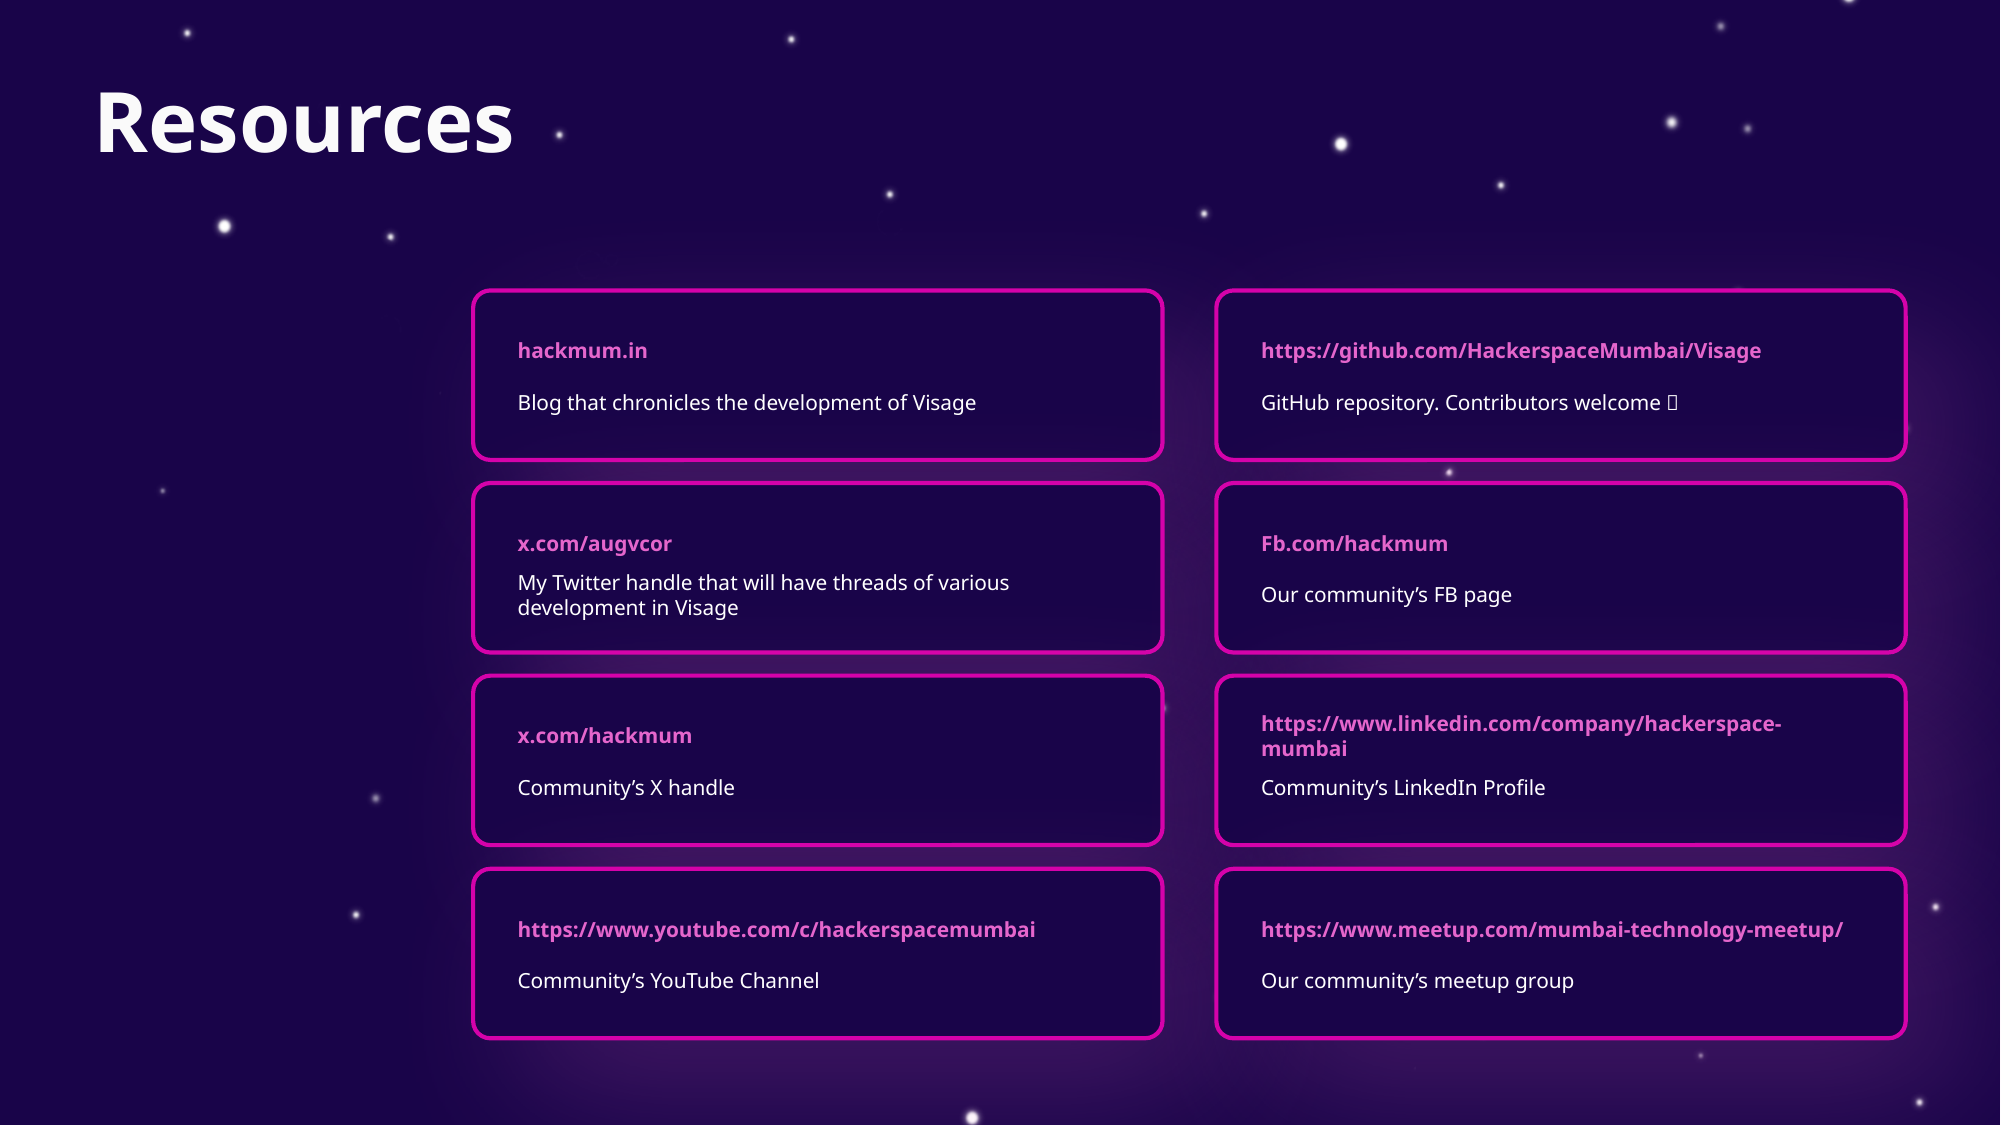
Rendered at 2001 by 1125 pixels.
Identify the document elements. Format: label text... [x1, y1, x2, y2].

list Community’s YouTube Channel [517, 967, 1118, 993]
list Blog that chronicles the development of Visage [517, 389, 1118, 415]
list Community’s X handle [517, 774, 1118, 800]
list Community’s LinkedIn Profile [1261, 774, 1862, 800]
list My Twitter handle that will have threads of various development in Visage [517, 569, 1118, 620]
list GitHub repository. Contributors welcome 🙏 [1261, 389, 1862, 415]
list https://www.meetup.com/mumbai-technology-meetup/ [1261, 916, 1862, 942]
list https://www.linkedin.com/company/hackerspace-mumbai [1261, 710, 1862, 761]
title Resources [93, 69, 592, 171]
list Fb.com/hackmum [1261, 530, 1862, 556]
list Our community’s meetup group [1261, 967, 1862, 993]
list x.com/augvcor [517, 530, 1118, 556]
list x.com/hackmum [517, 723, 1118, 749]
list https://github.com/HackerspaceMumbai/Visage [1261, 337, 1862, 364]
list https://www.youtube.com/c/hackerspacemumbai [517, 916, 1118, 942]
picture [0, 0, 2000, 1125]
list hackmum.in [517, 337, 1118, 364]
list Our community’s FB page [1261, 581, 1862, 607]
